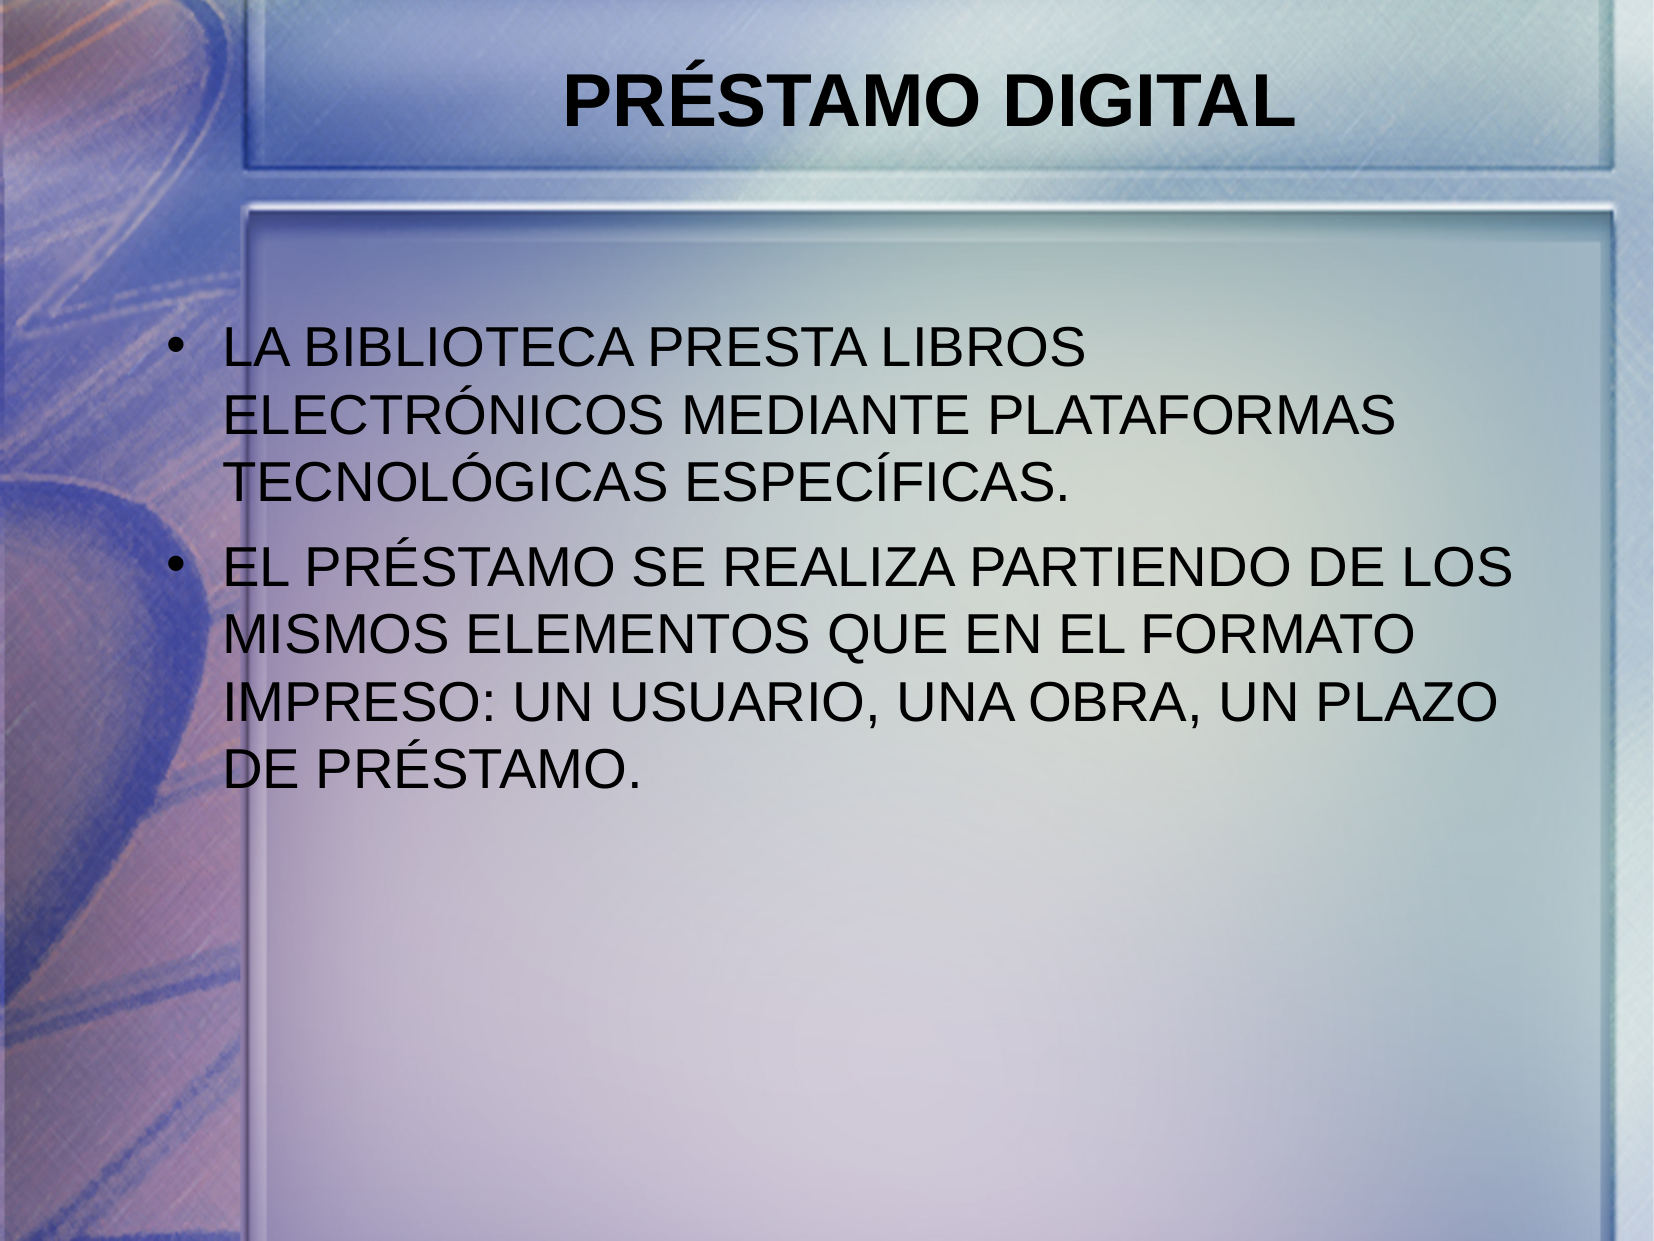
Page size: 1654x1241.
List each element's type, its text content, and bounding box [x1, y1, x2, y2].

text_box LA BIBLIOTECA PRESTA LIBROS ELECTRÓNICOS MEDIANTE PLATAFORMAS TECNOLÓGICAS ESPECÍFICAS. EL PRÉSTAMO SE REALIZA PARTIENDO DE LOS MISMOS ELEMENTOS QUE EN EL FORMATO IMPRESO: UN USUARIO, UNA OBRA, UN PLAZO DE PRÉSTAMO. [151, 303, 1557, 1061]
text_box PRÉSTAMO DIGITAL [261, 13, 1599, 180]
picture [0, 0, 1654, 1241]
